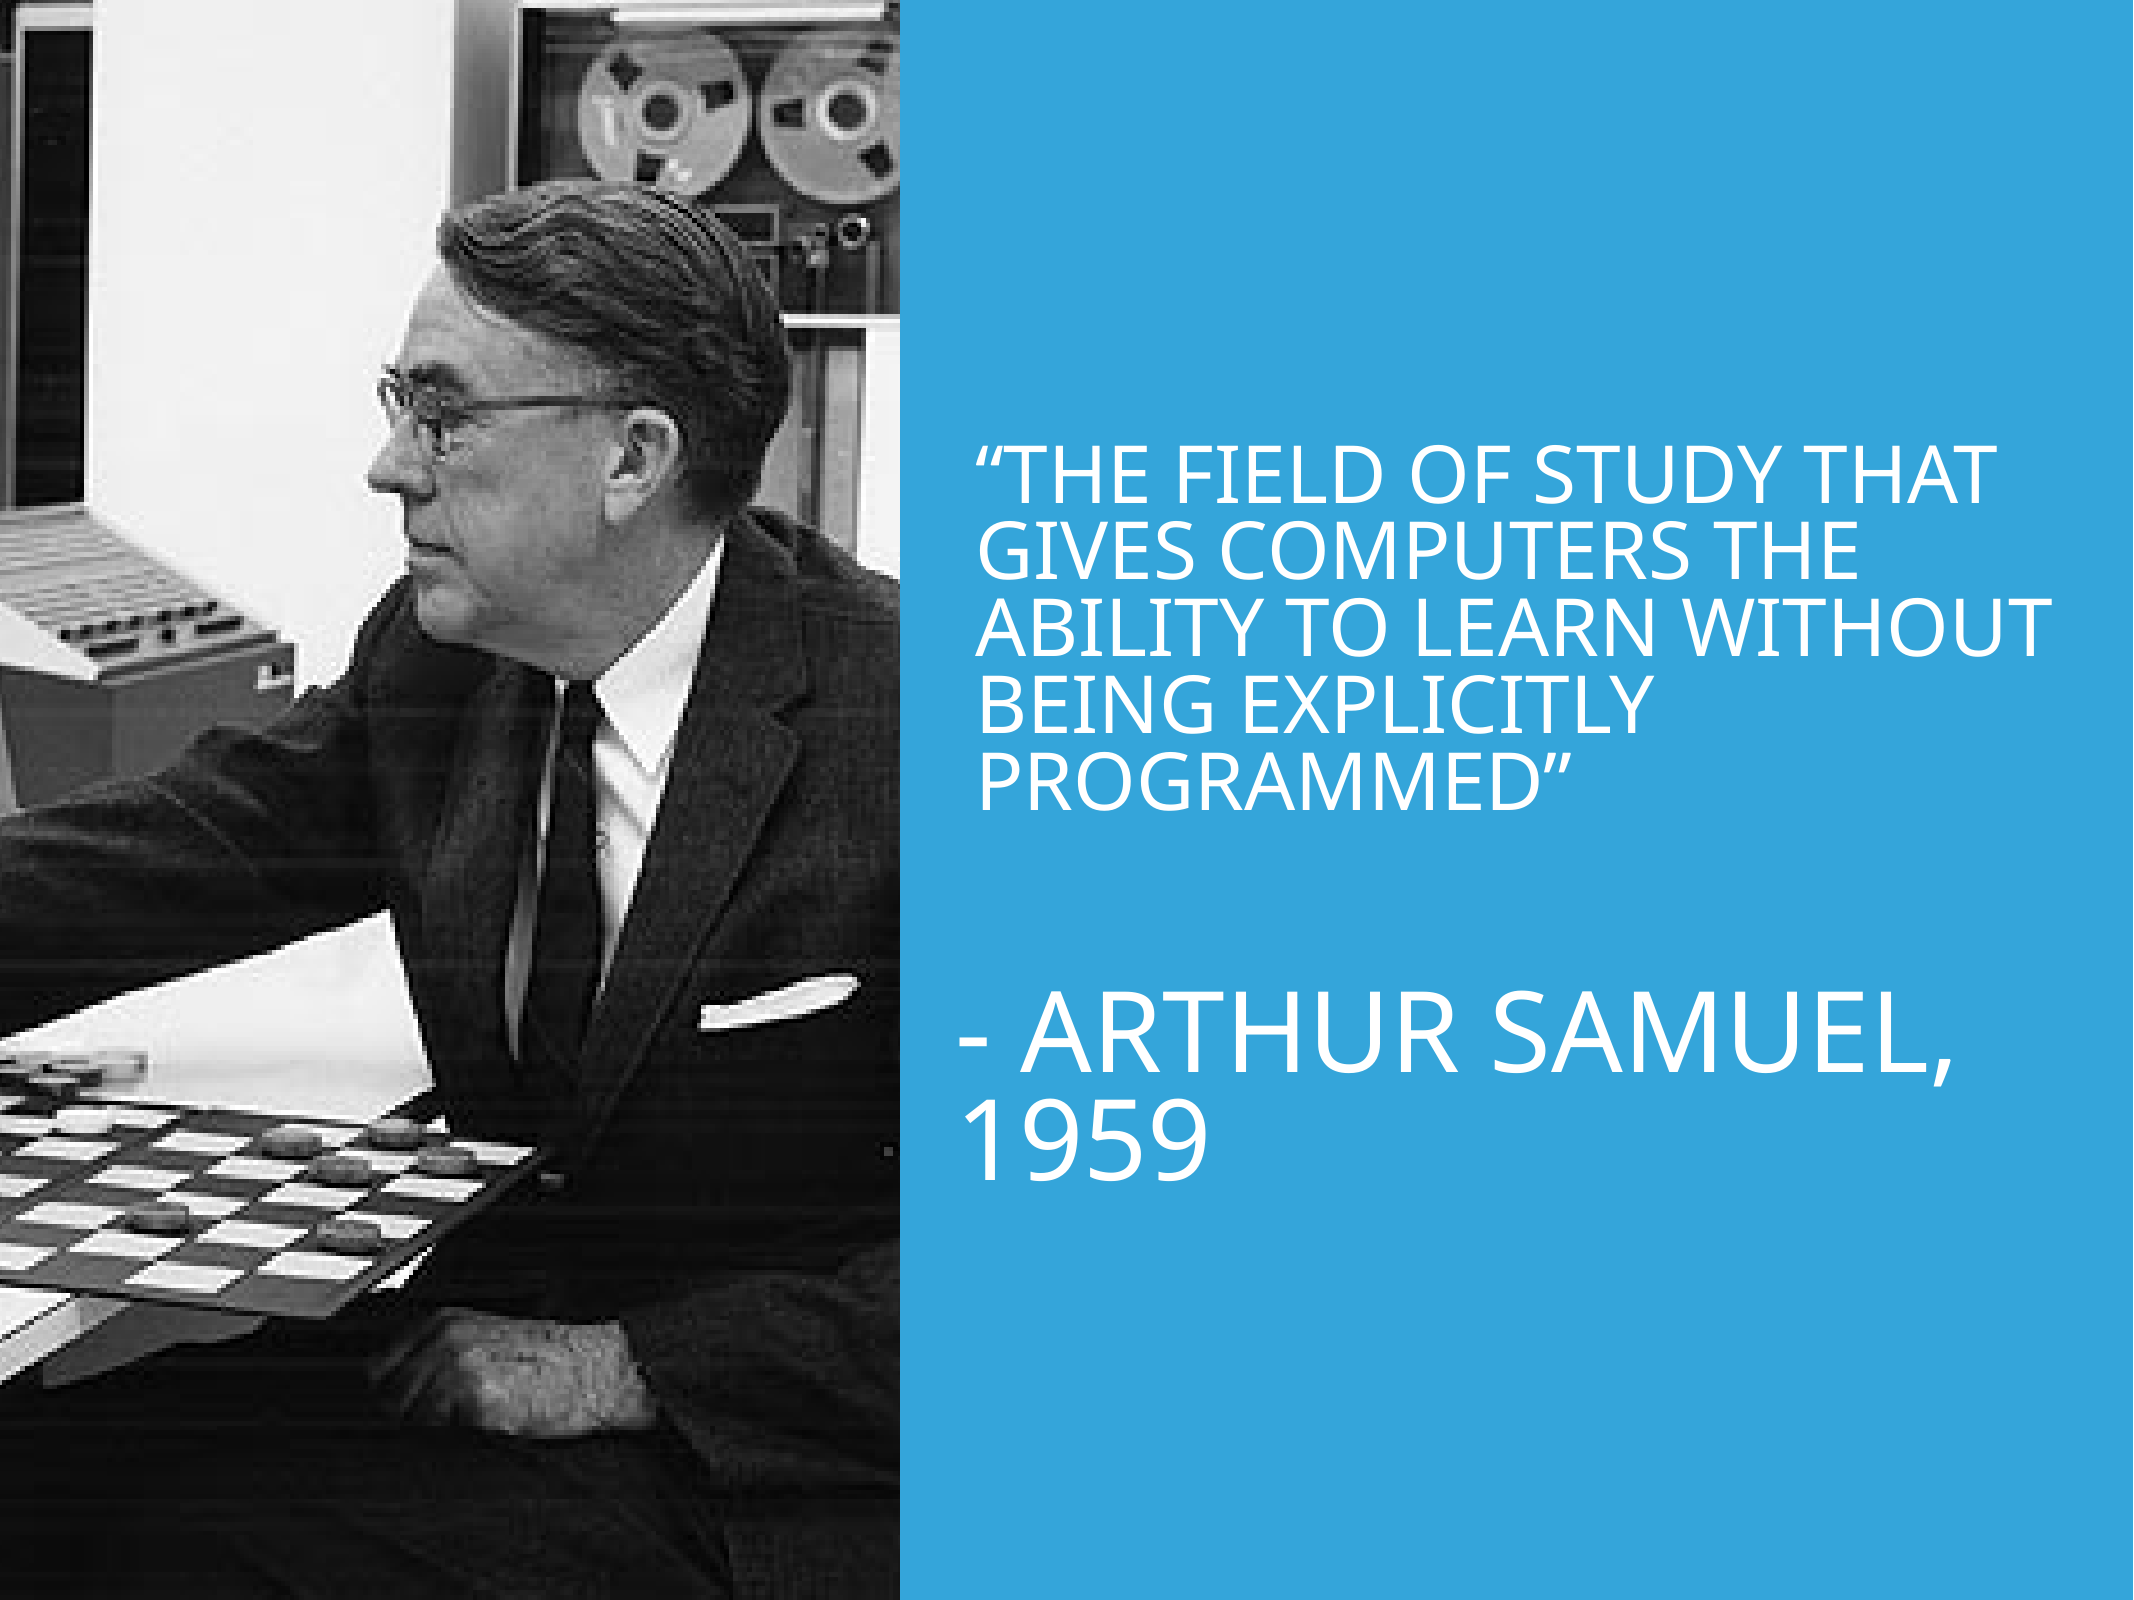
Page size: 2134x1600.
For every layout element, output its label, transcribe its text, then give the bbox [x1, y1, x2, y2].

list “The field of study that gives computers the ability to learn without being explicitly programmed” [966, 433, 2067, 844]
text_box - Arthur Samuel, 1959 [947, 978, 2126, 1211]
picture [0, 0, 901, 1600]
